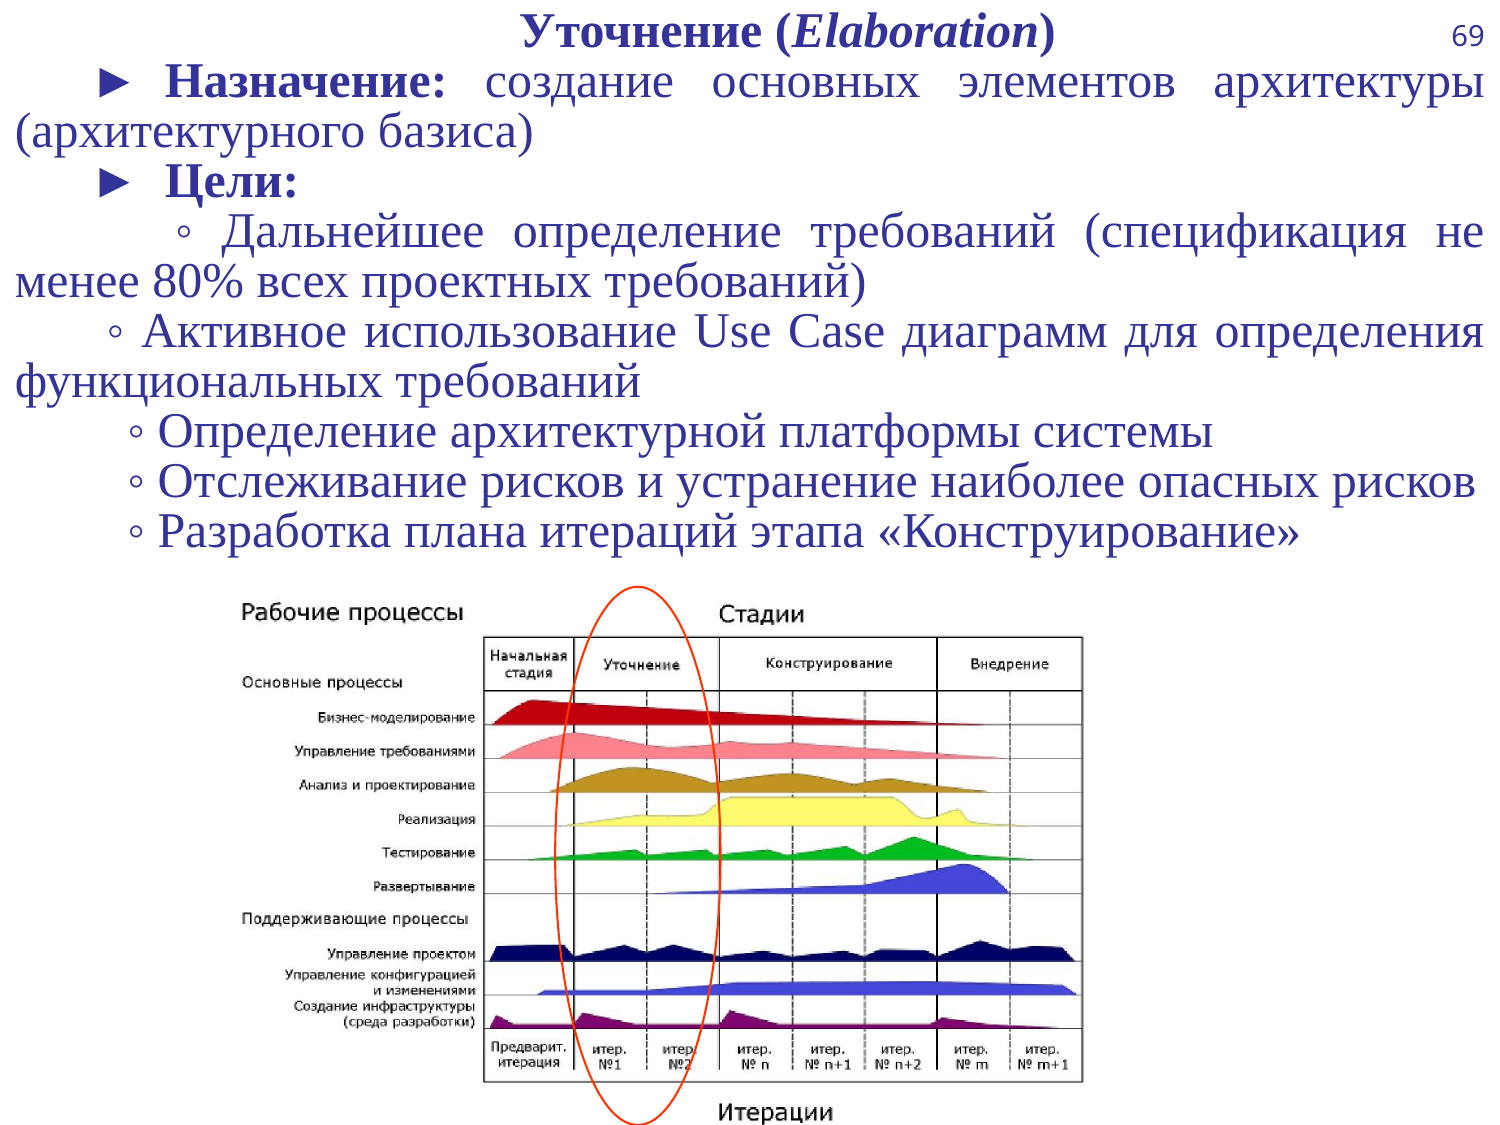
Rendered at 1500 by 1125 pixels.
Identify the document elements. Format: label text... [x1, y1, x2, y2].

picture [230, 584, 1108, 1125]
text_box Уточнение (Elaboration) ► Назначение: создание основных элементов архитектуры (архитектурного базиса) ► Цели: ◦ Дальнейшее определение требований (спецификация не менее 80% всех проектных требований) ◦ Активное использование Use Case диаграмм для определения функциональных требований ◦ Определение архитектурной платформы системы ◦ Отслеживание рисков и устранение наиболее опасных рисков ◦ Разработка плана итераций этапа «Конструирование» [0, 0, 1500, 566]
